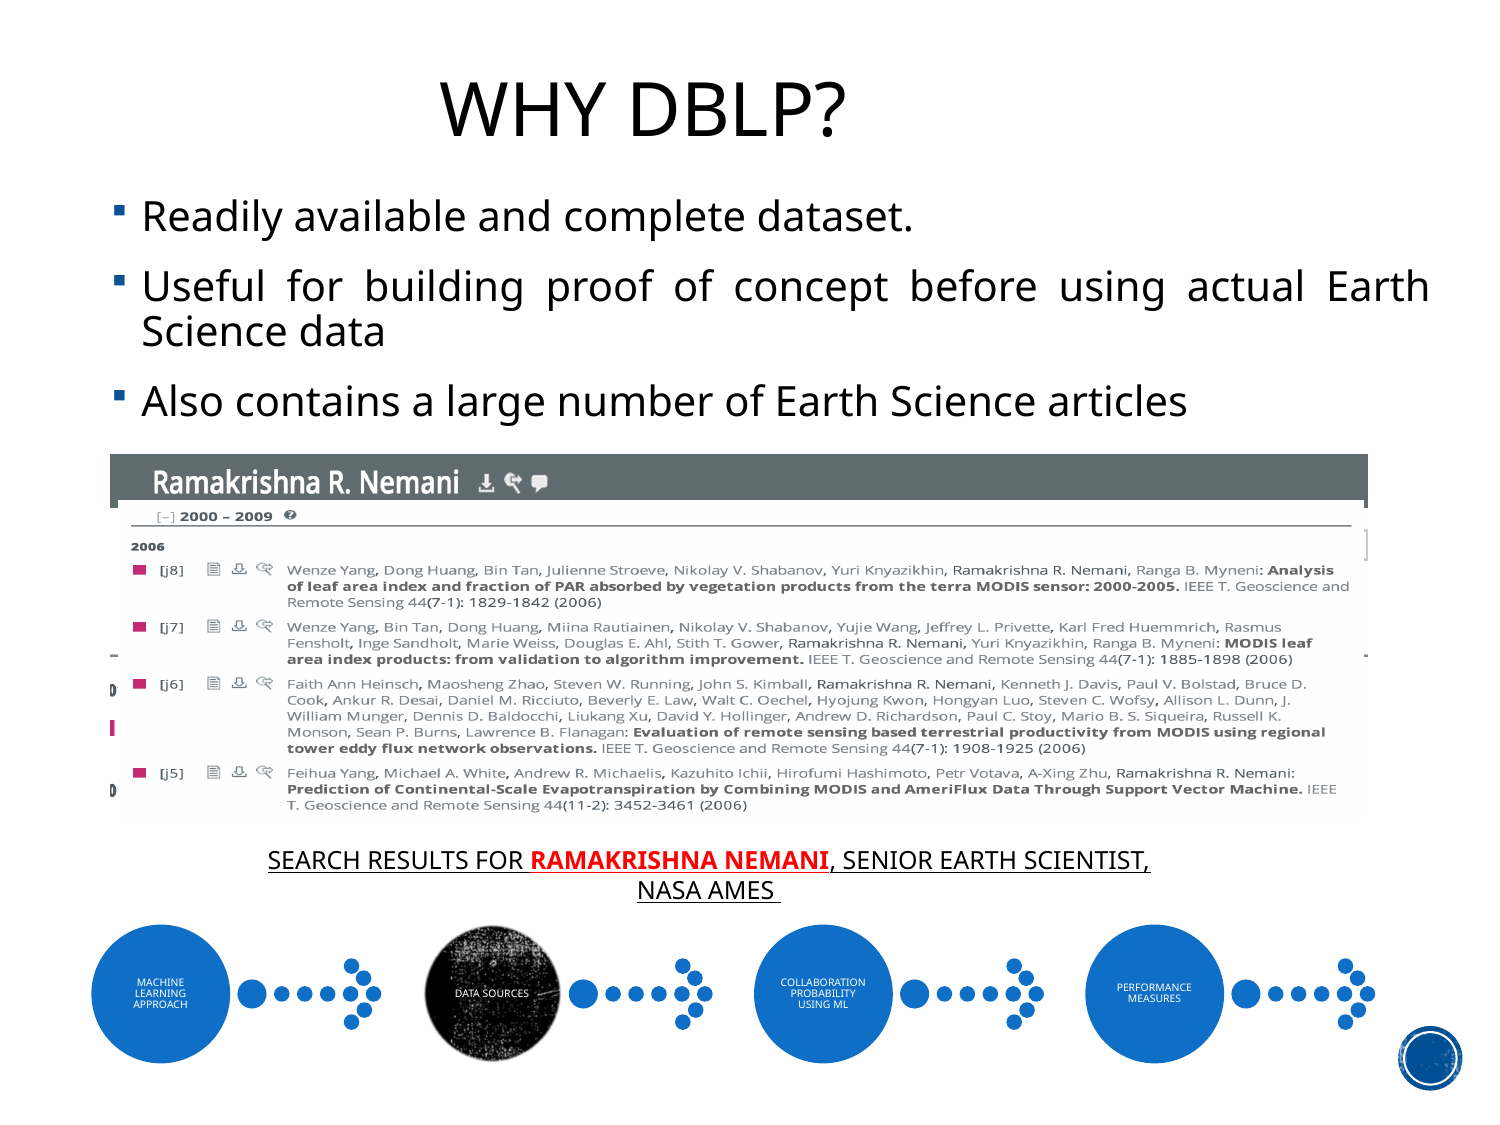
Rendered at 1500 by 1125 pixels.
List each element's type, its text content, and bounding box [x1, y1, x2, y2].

slide_number [1391, 1028, 1471, 1089]
text_box SEARCH RESULTS FOR RAMAKRISHNA NEMANI, SENIOR EARTH SCIENTIST, NASA AMES [229, 837, 1189, 892]
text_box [96, 893, 1375, 1093]
title WHY DBLP? [101, 0, 1377, 187]
picture [110, 451, 1369, 820]
list Readily available and complete dataset. Useful for building proof of concept before using actual Earth Science data Also contains a large number of Earth Science articles [96, 187, 1447, 965]
